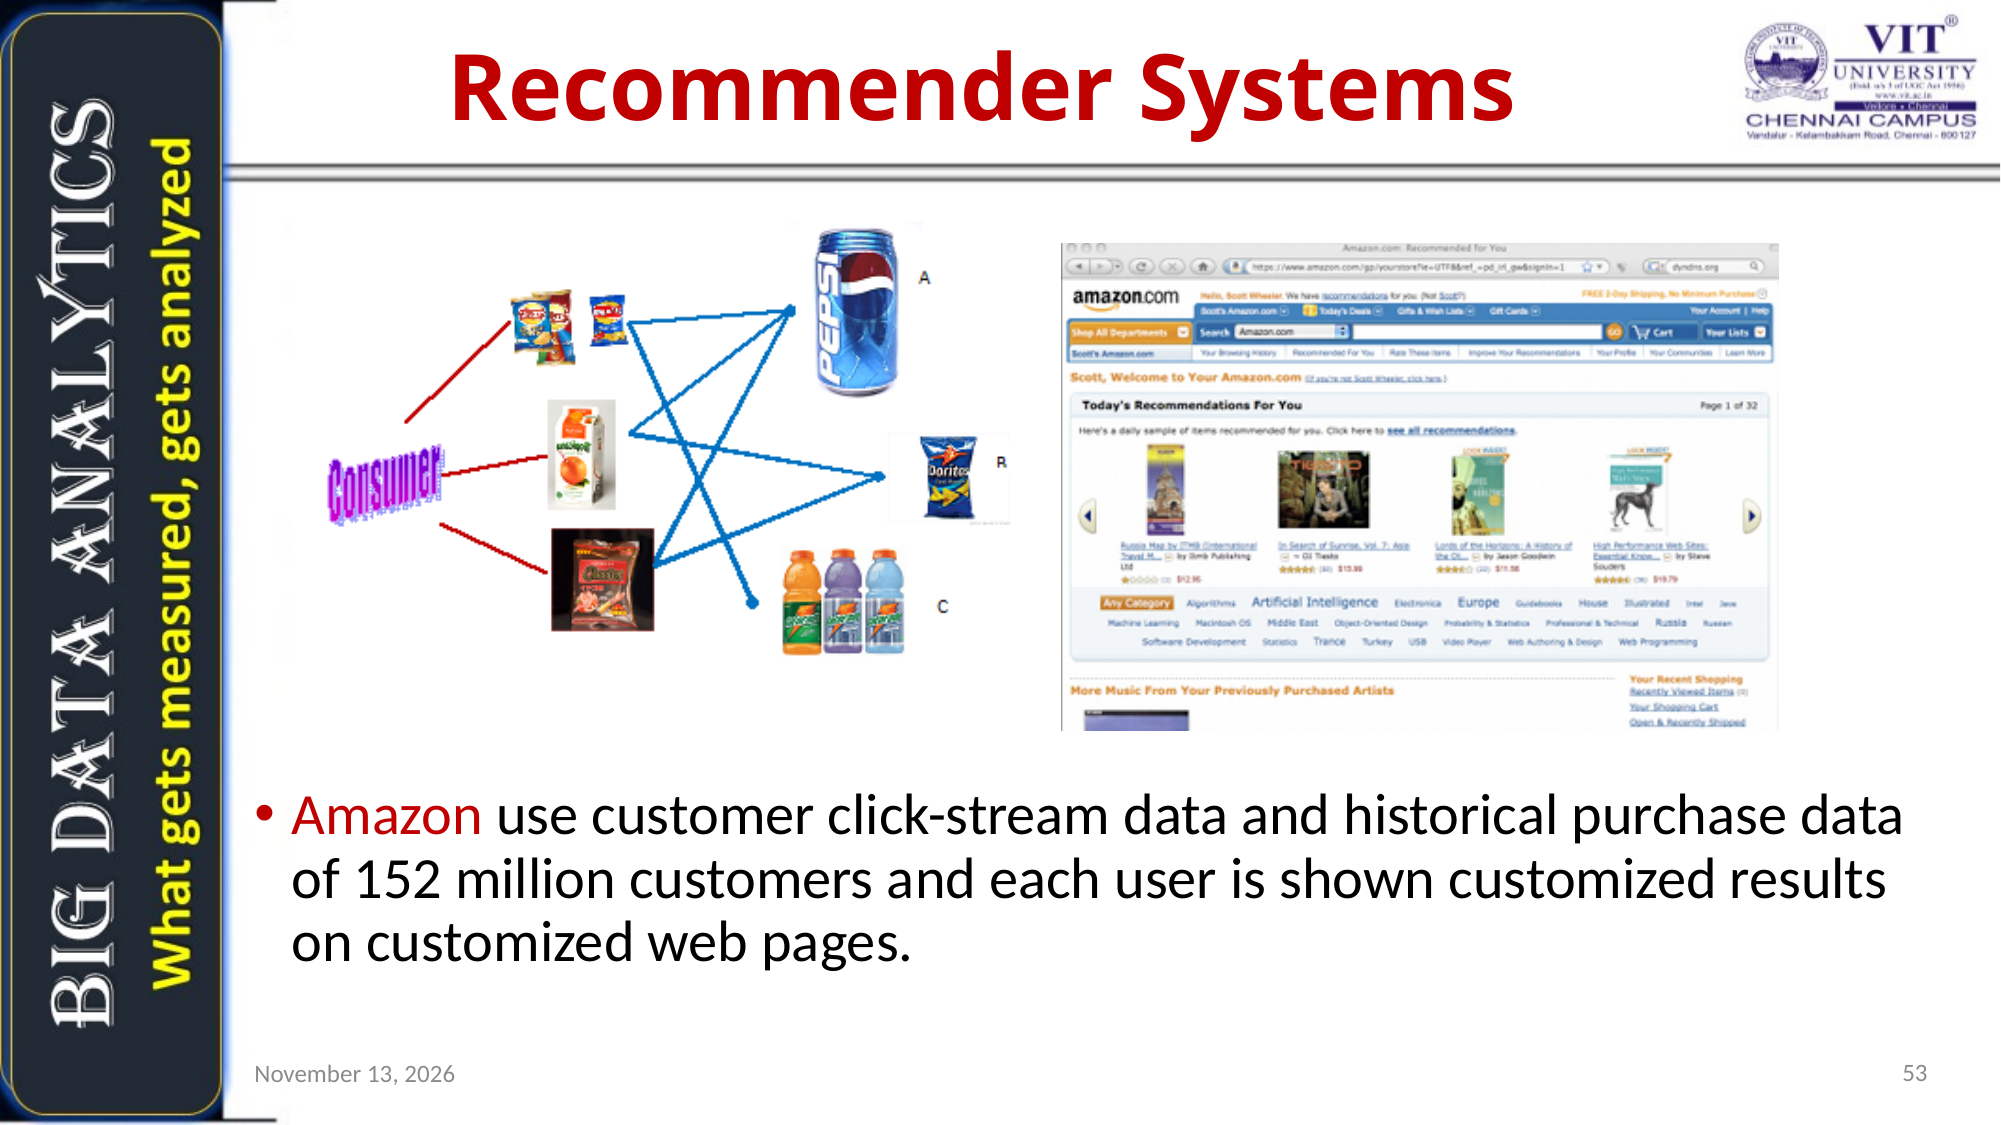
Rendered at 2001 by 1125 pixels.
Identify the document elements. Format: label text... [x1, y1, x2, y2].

picture [0, 0, 2001, 1125]
slide_number 53 [1778, 1040, 1943, 1103]
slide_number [239, 1042, 588, 1103]
title Recommender Systems [239, 16, 1725, 167]
list Amazon use customer click-stream data and historical purchase data of 152 million customers and each user is shown customized results on customized web pages. [239, 777, 1965, 1017]
